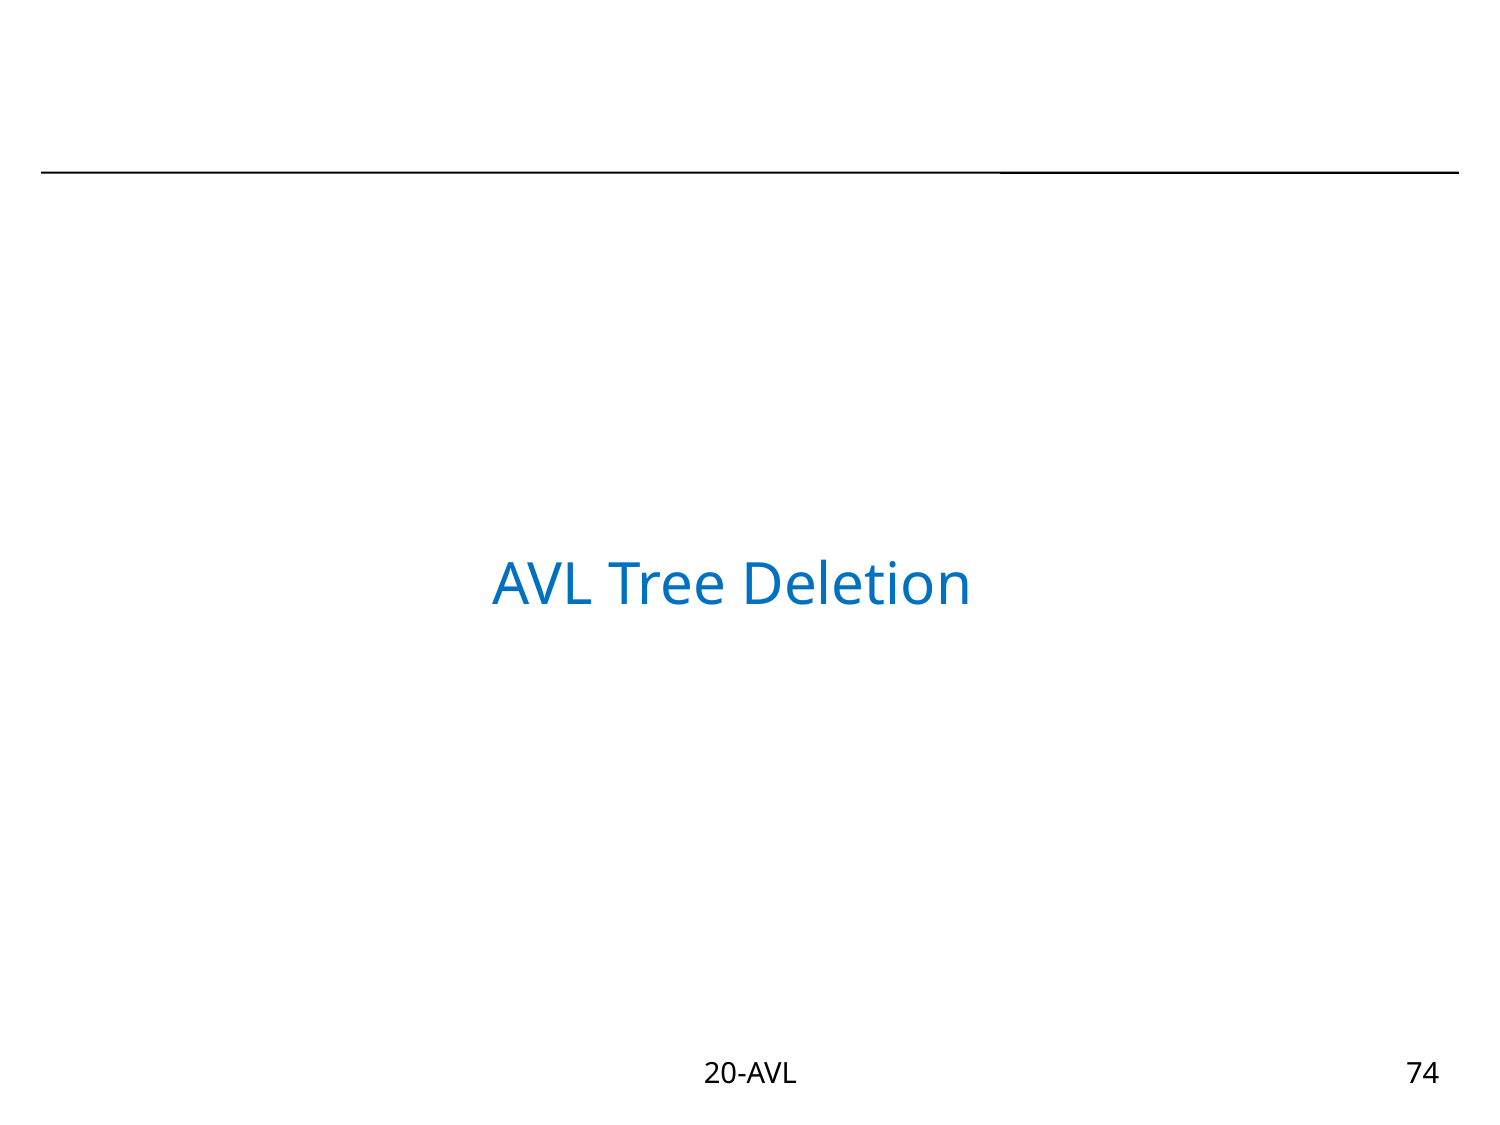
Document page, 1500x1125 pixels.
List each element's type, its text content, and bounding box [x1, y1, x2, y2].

text_box AVL Tree Deletion [171, 538, 1294, 624]
footer 20-AVL [502, 1046, 999, 1125]
slide_number 74 [1104, 1046, 1455, 1125]
